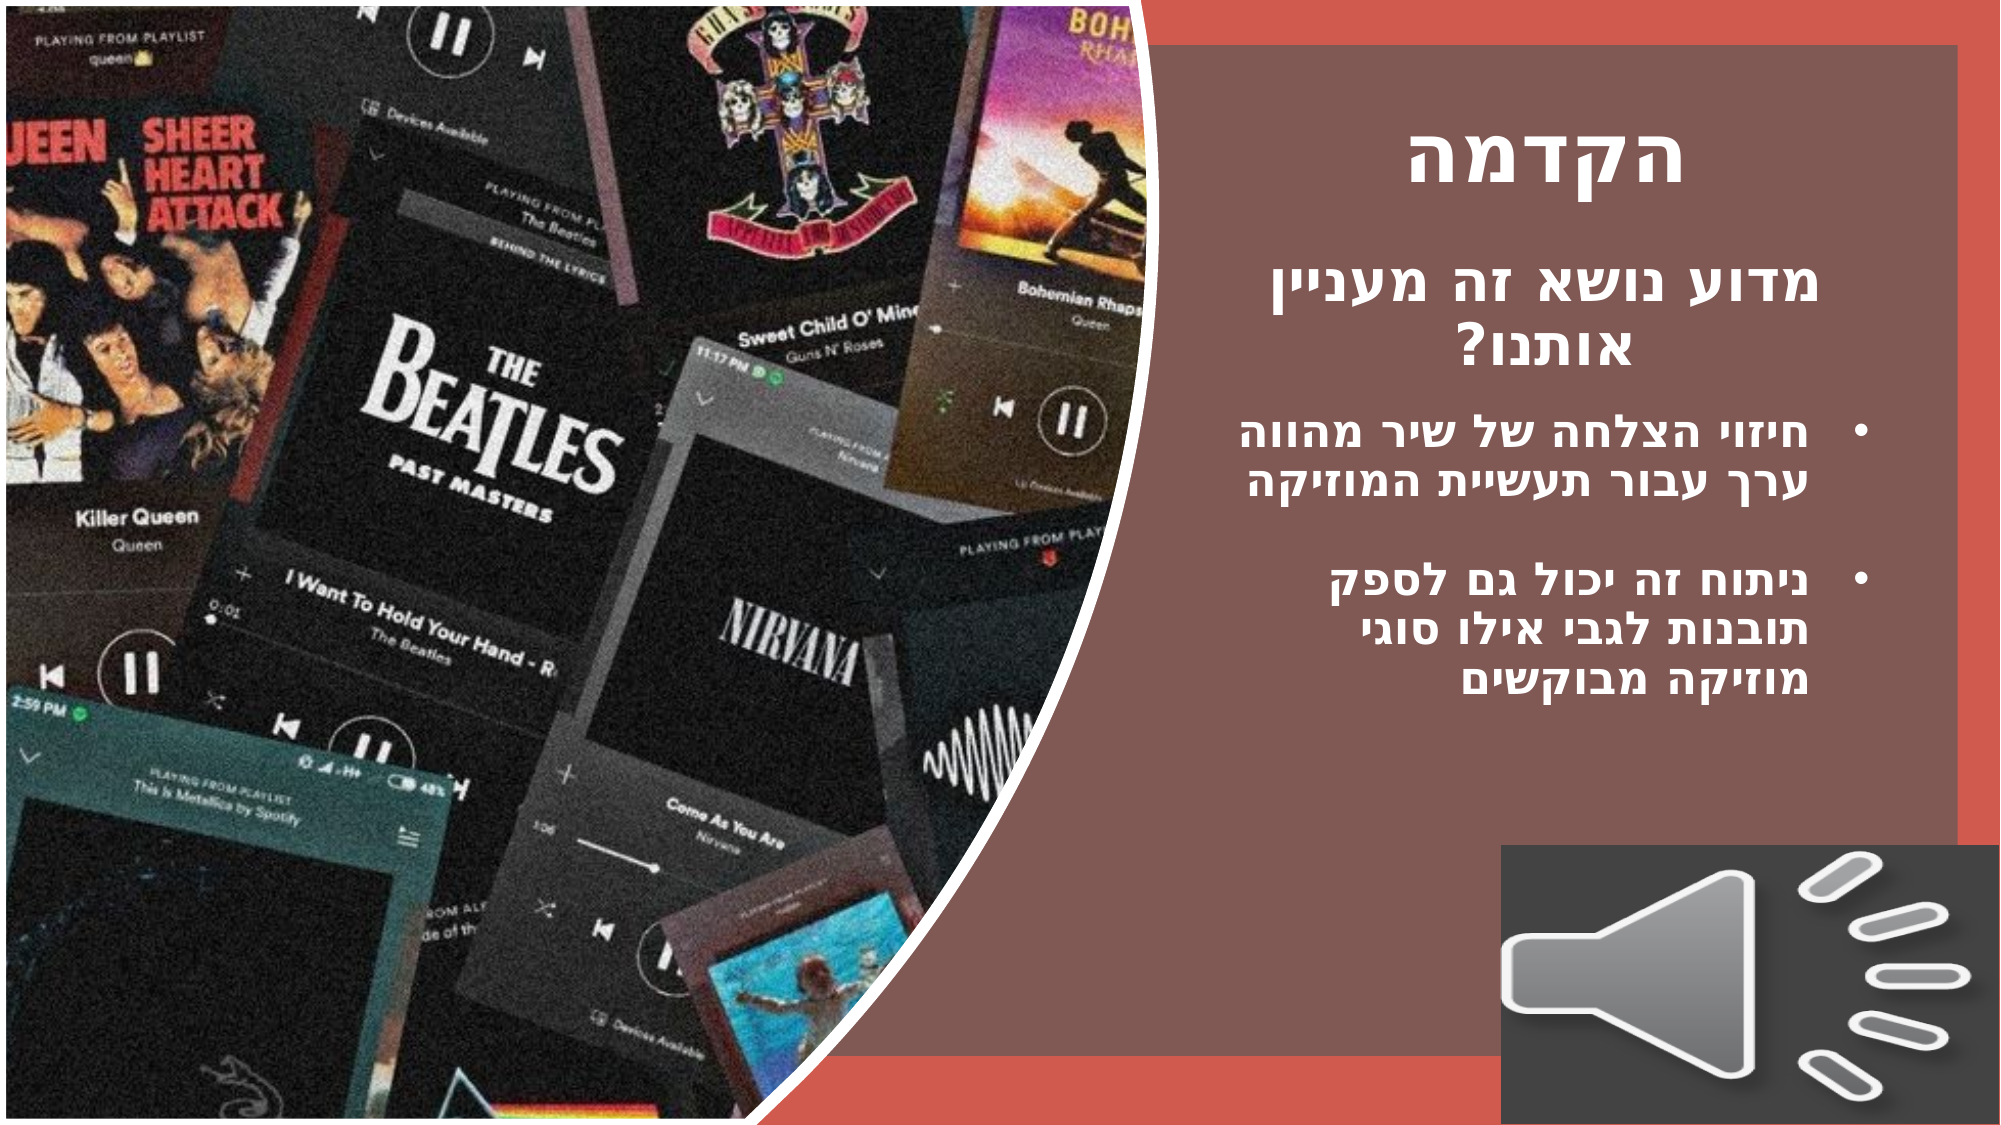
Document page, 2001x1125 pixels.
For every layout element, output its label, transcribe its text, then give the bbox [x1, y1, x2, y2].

text_box [1153, 44, 1959, 1057]
picture [1499, 843, 2000, 1125]
text_box מדוע נושא זה מעניין אותנו? [1207, 244, 1885, 410]
text_box הקדמה [1208, 103, 1885, 244]
picture [0, 0, 1153, 1125]
text_box חיזוי הצלחה של שיר מהווה ערך עבור תעשיית המוזיקה ניתוח זה יכול גם לספק תובנות לגבי אילו סוגי מוזיקה מבוקשים [1195, 268, 1885, 712]
